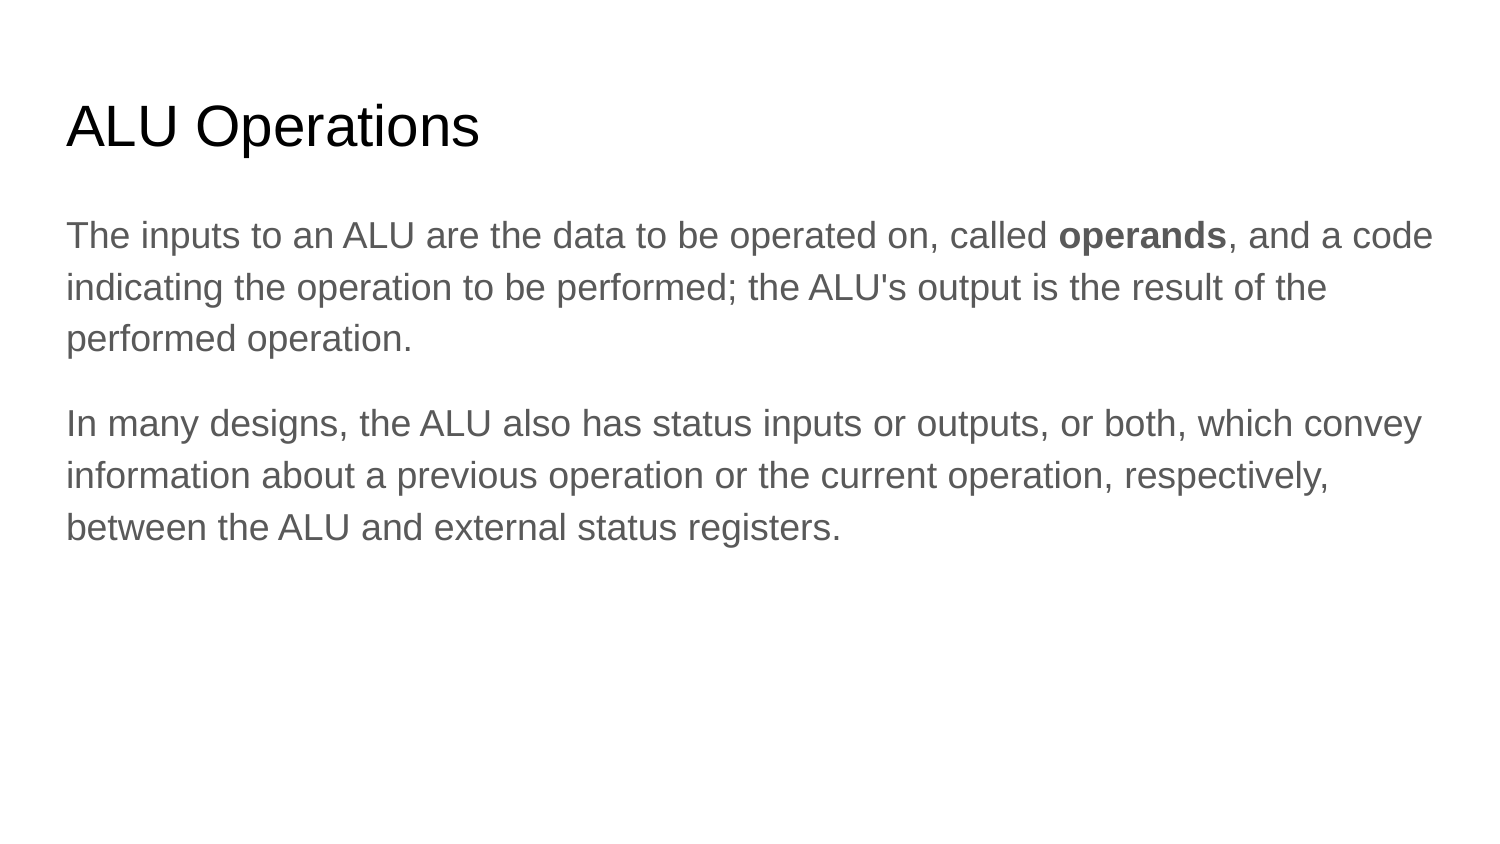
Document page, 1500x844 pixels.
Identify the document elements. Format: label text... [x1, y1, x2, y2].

list The inputs to an ALU are the data to be operated on, called operands, and a code indicating the operation to be performed; the ALU's output is the result of the performed operation. In many designs, the ALU also has status inputs or outputs, or both, which convey information about a previous operation or the current operation, respectively, between the ALU and external status registers. [51, 189, 1449, 750]
title ALU Operations [51, 72, 1449, 167]
